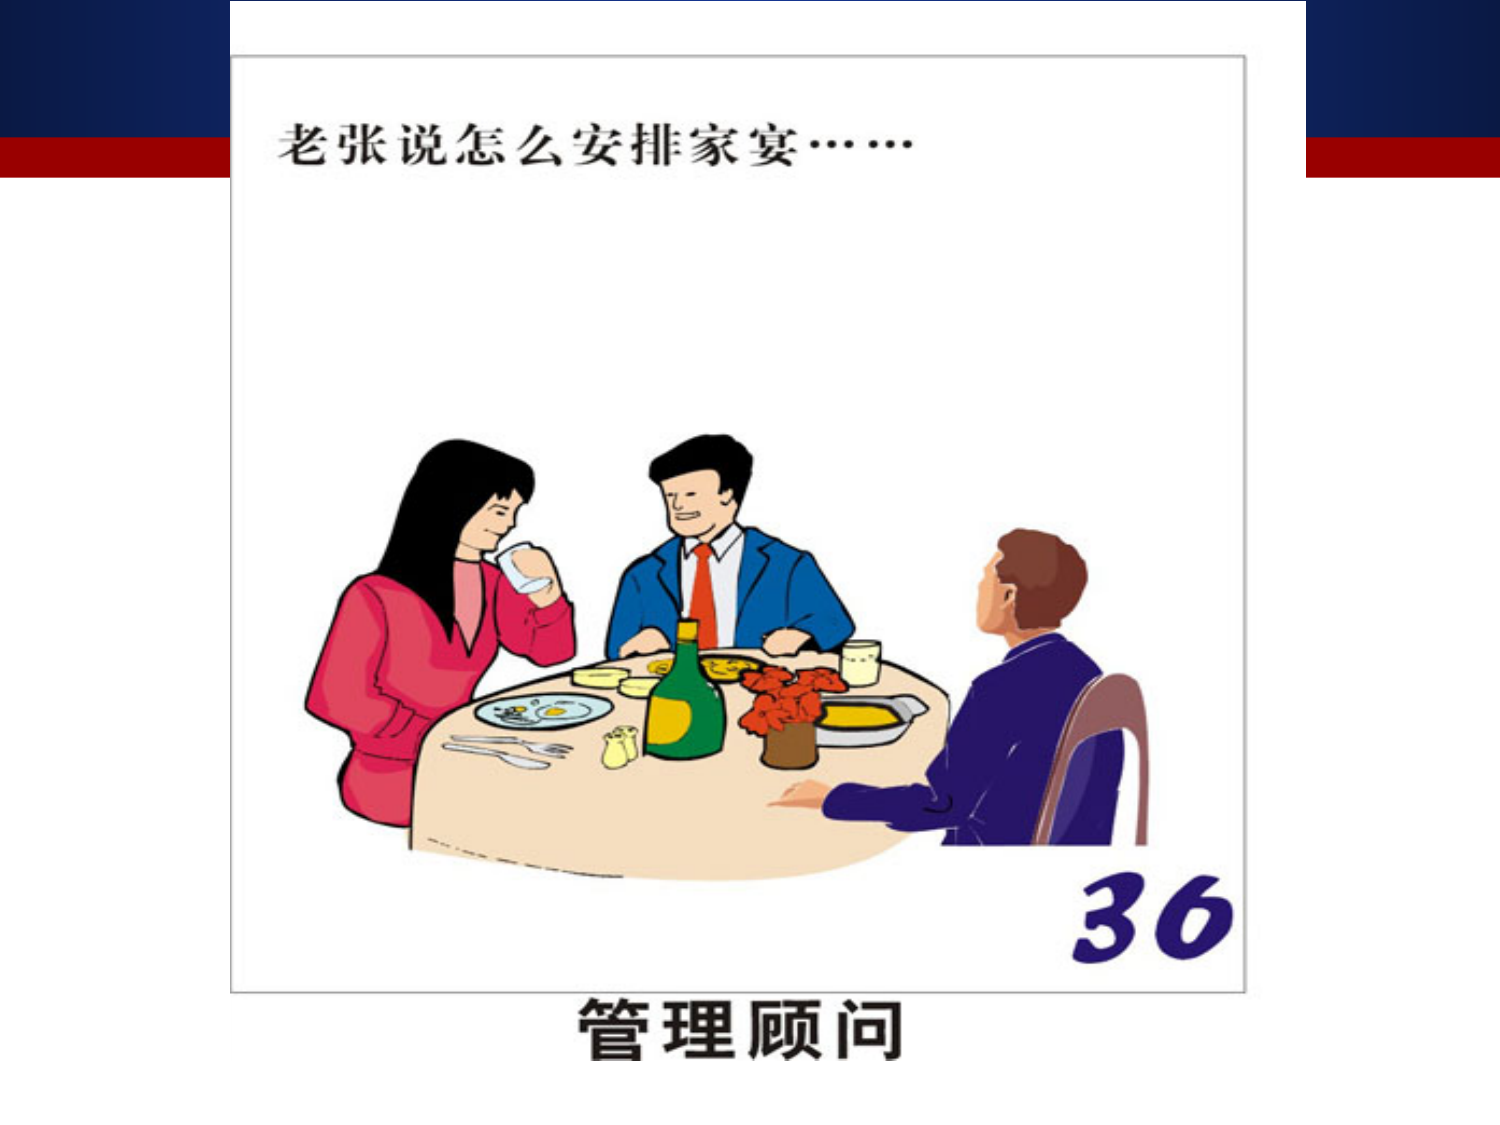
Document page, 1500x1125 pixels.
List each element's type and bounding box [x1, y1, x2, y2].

picture [229, 1, 1306, 1061]
